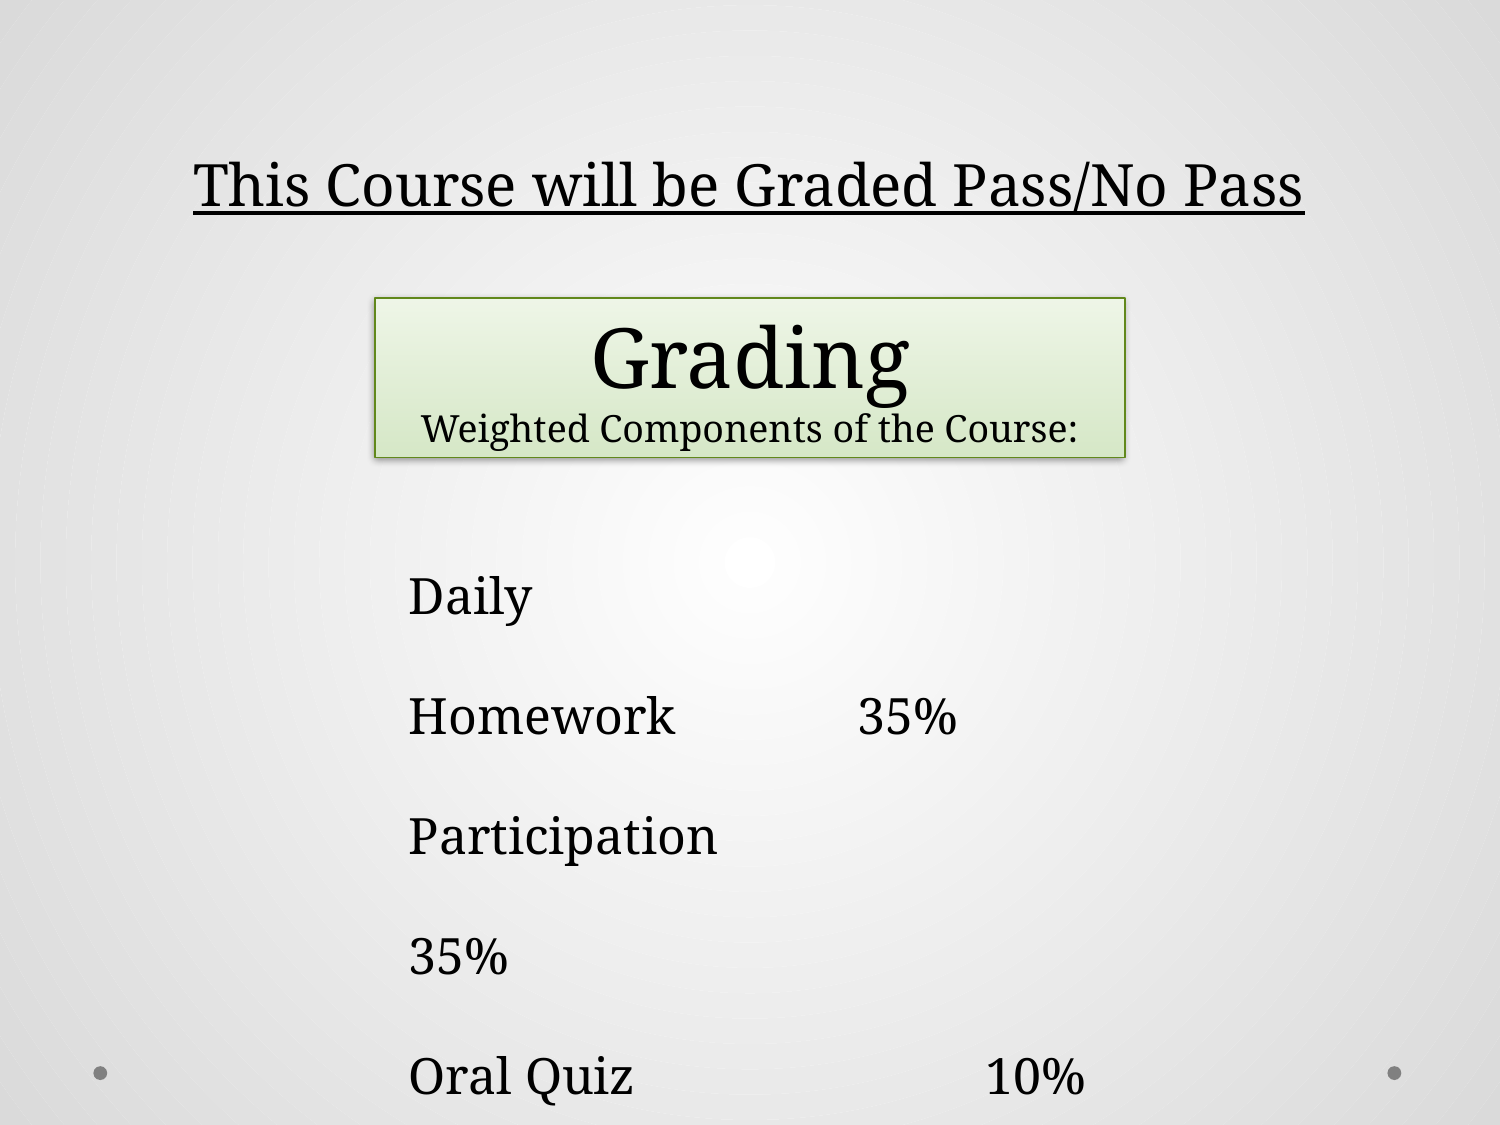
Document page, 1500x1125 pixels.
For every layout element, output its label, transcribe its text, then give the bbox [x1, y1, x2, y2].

text_box Daily Homework 35% Participation 35% Oral Quiz 10% Oral Exam 20% [394, 497, 1105, 1125]
text_box Grading Weighted Components of the Course: [374, 297, 1126, 458]
text_box This Course will be Graded Pass/No Pass [178, 70, 1320, 225]
